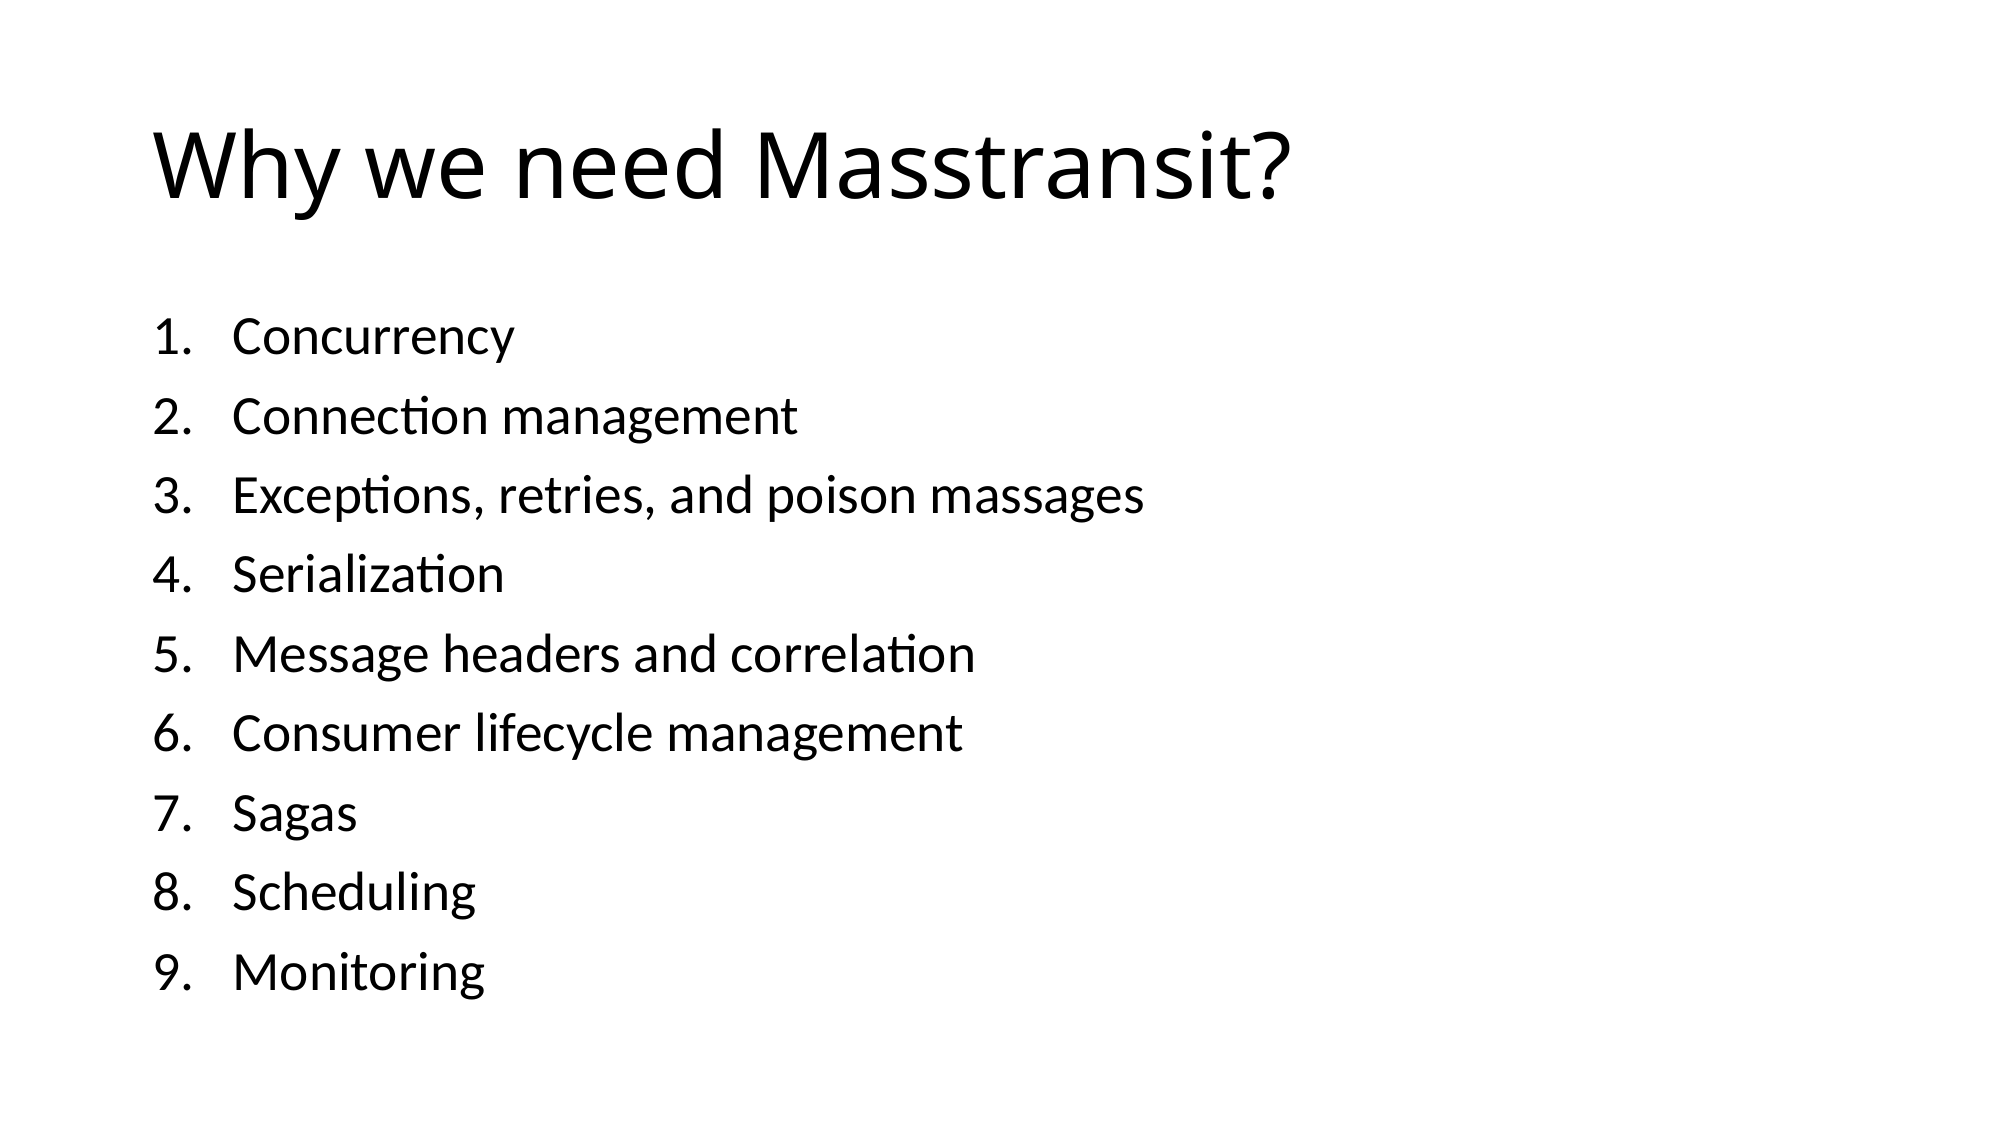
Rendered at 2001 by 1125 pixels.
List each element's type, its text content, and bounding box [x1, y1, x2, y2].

title Why we need Masstransit? [137, 59, 1863, 278]
list Concurrency Connection management Exceptions, retries, and poison massages Serialization Message headers and correlation Consumer lifecycle management Sagas Scheduling Monitoring [137, 299, 1863, 1014]
